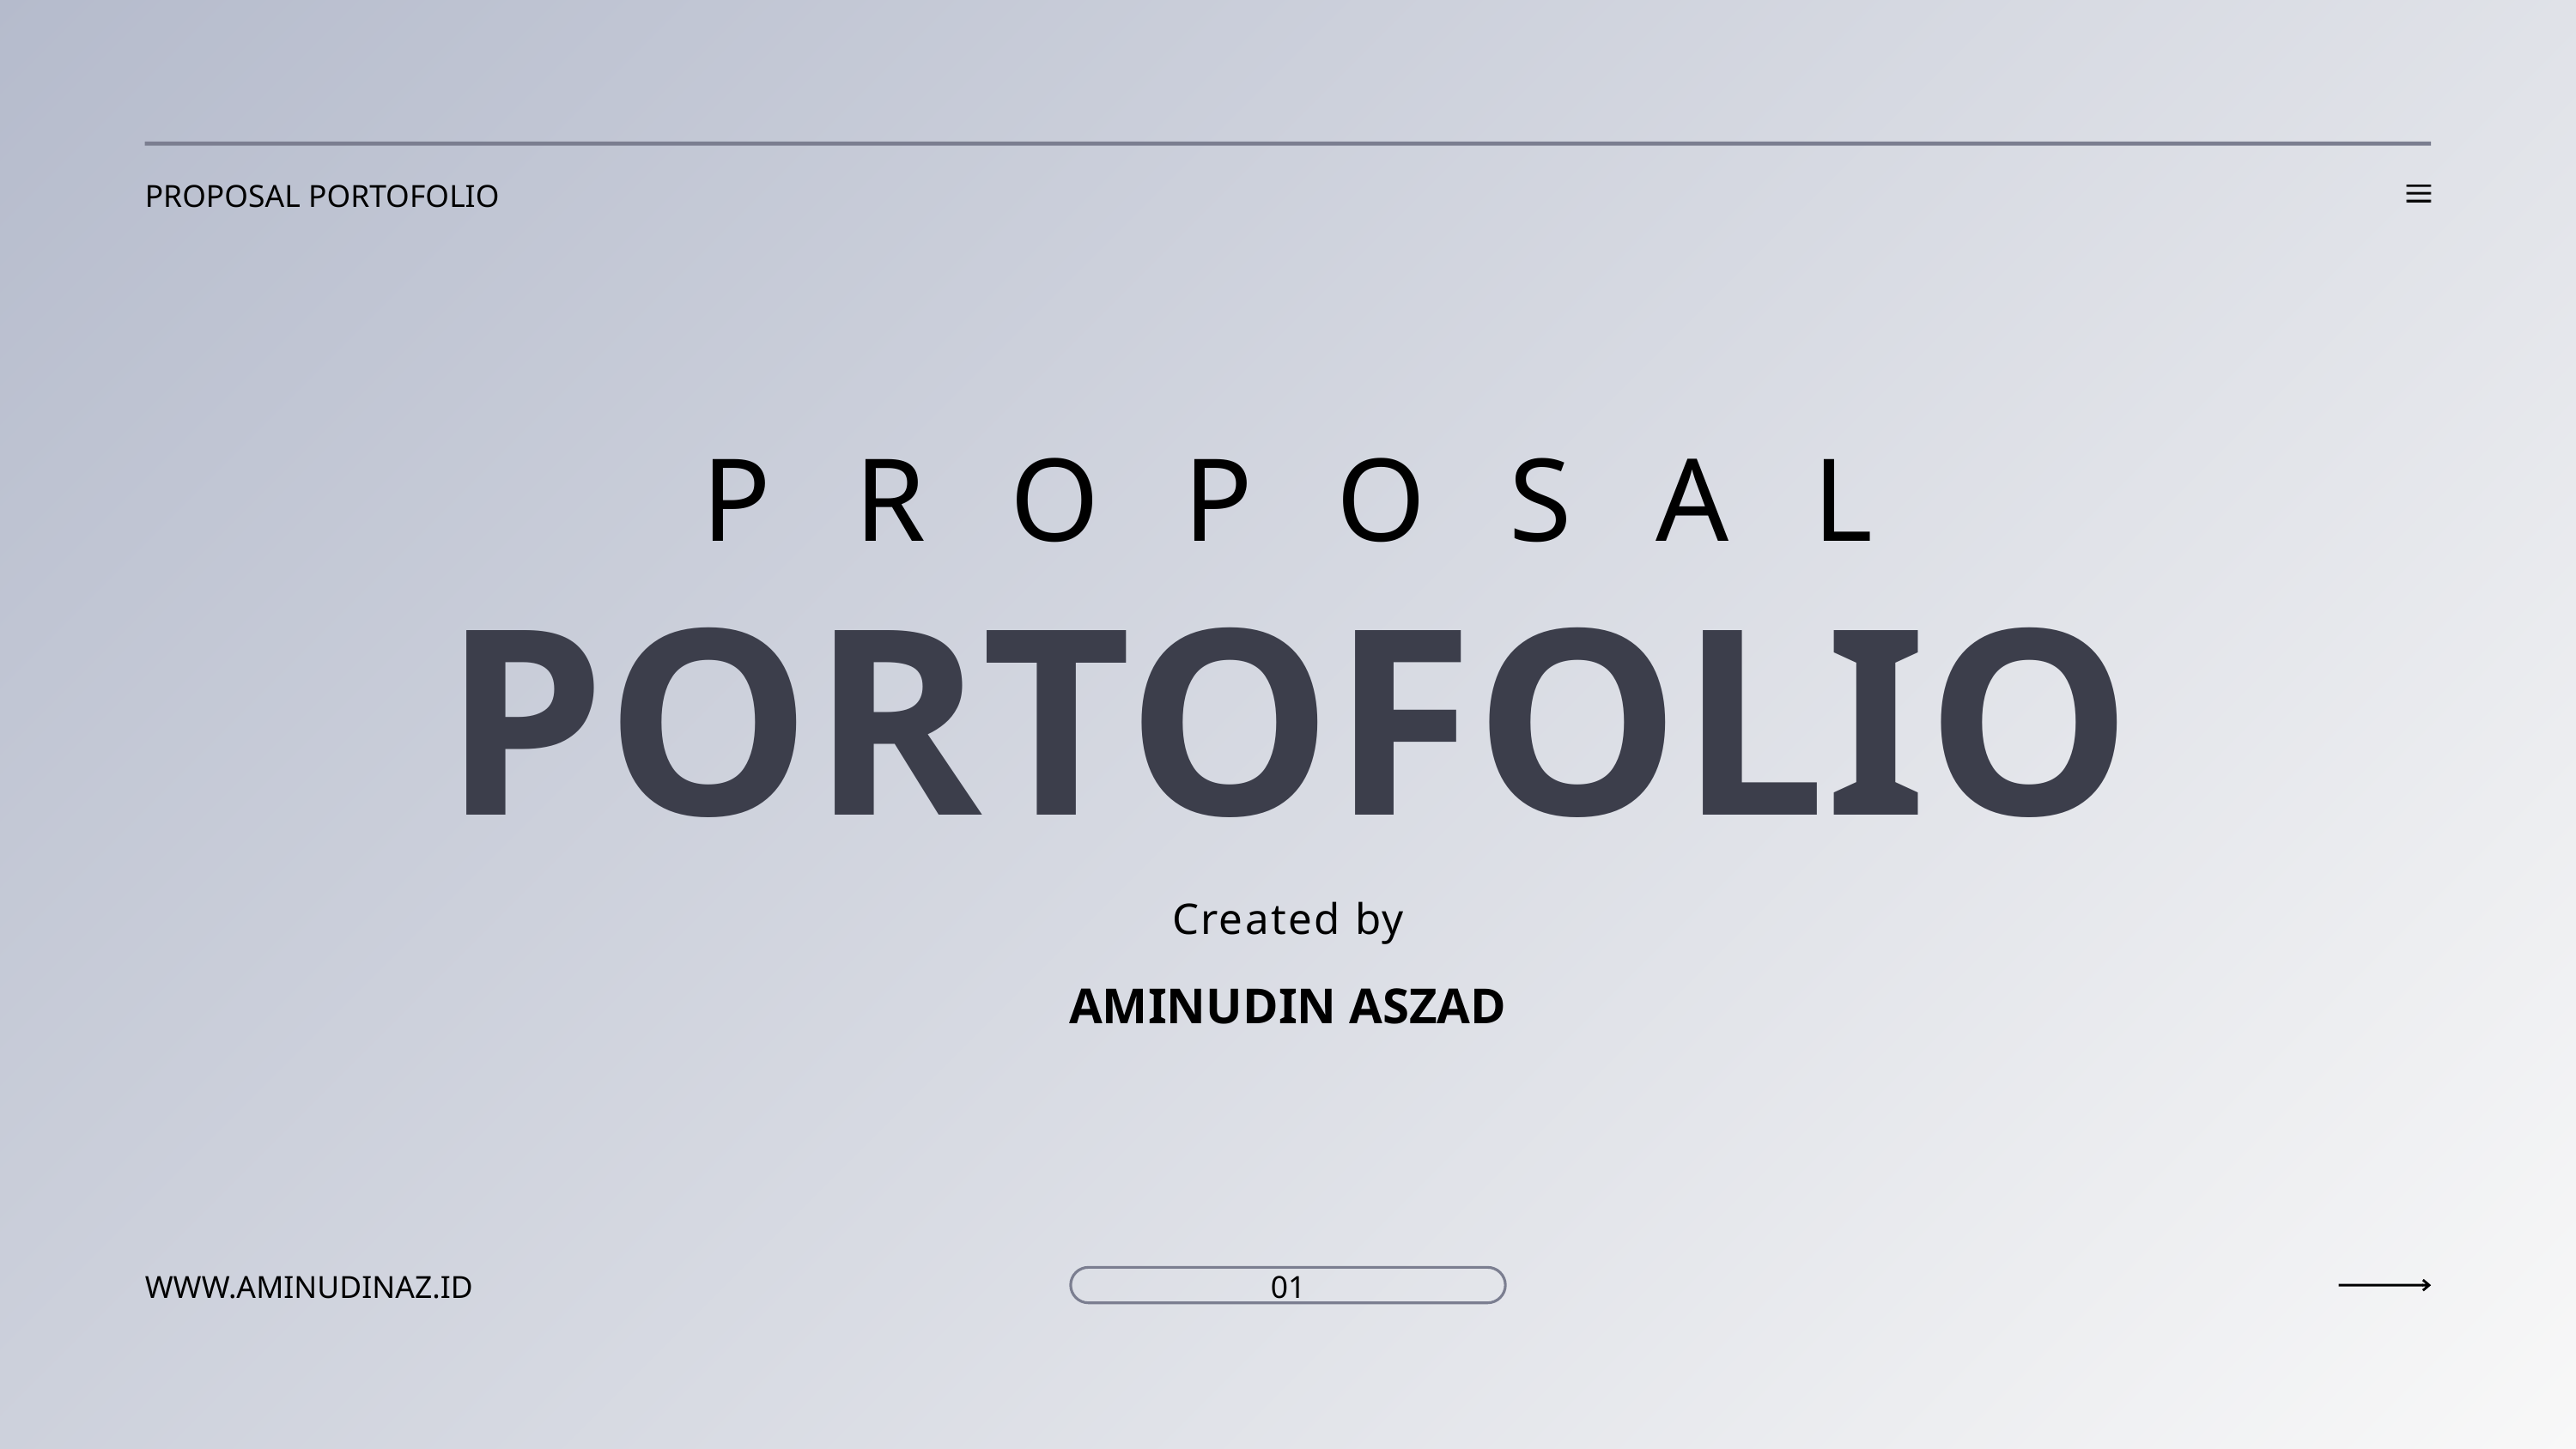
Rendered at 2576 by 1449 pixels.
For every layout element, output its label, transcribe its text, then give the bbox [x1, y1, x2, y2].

text_box [2338, 1278, 2432, 1292]
text_box 01 [1236, 1262, 1340, 1265]
text_box AMINUDIN ASZAD [946, 966, 1630, 1034]
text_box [1070, 1267, 1506, 1303]
text_box PROPOSAL PORTOFOLIO [144, 170, 561, 214]
text_box [2406, 185, 2432, 203]
text_box WWW.AMINUDINAZ.ID [144, 1262, 654, 1305]
text_box PORTOFOLIO [248, 505, 2327, 867]
text_box Created by [1051, 883, 1525, 943]
text_box PROPOSAL [456, 403, 2120, 564]
